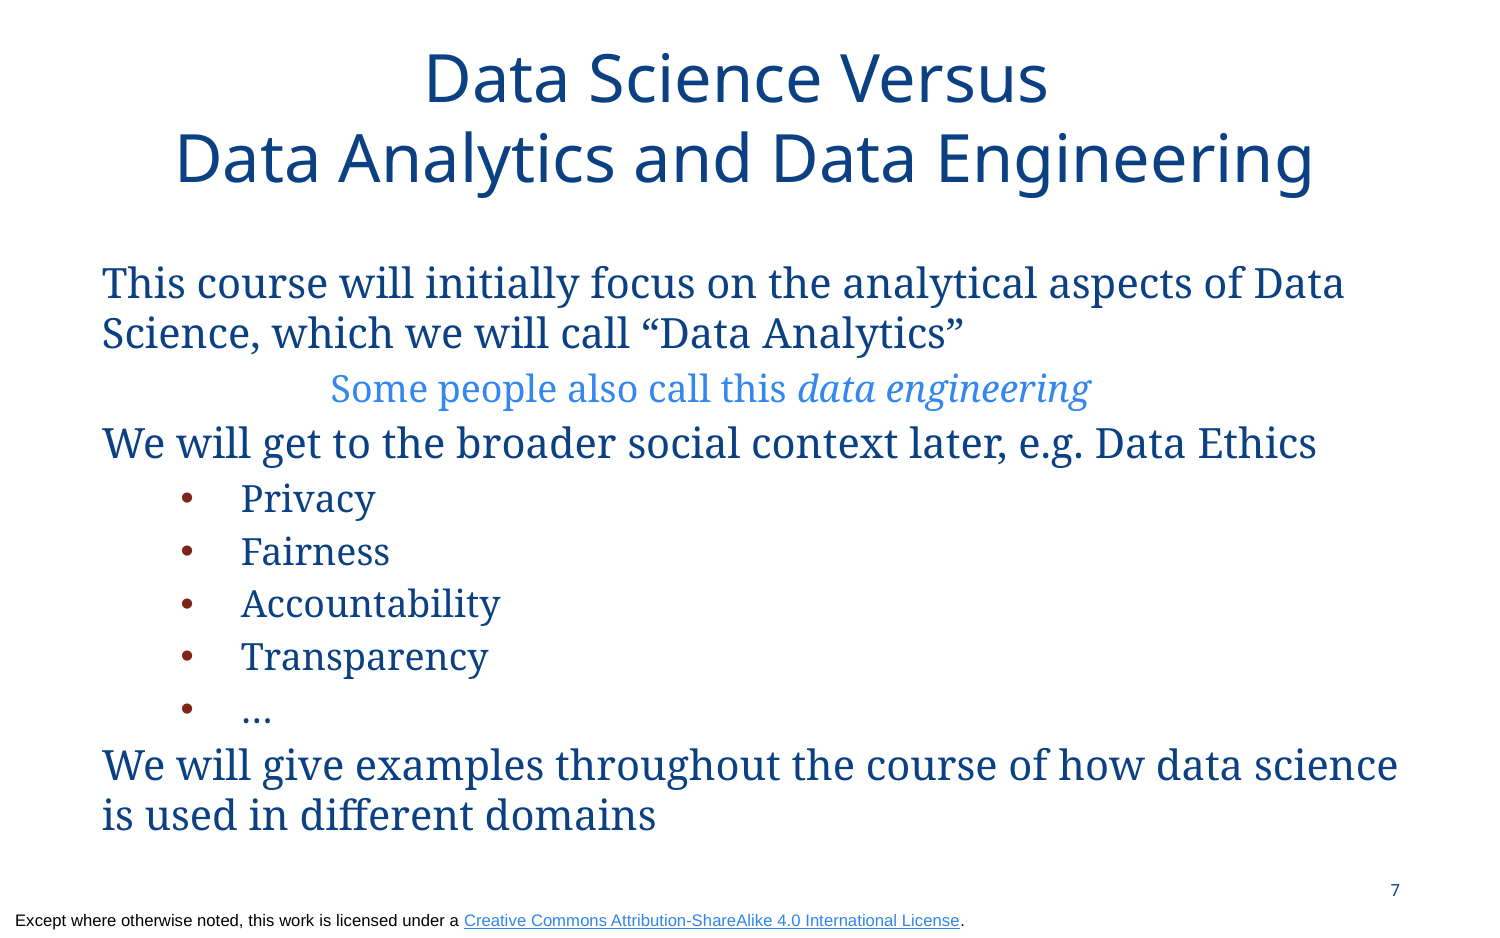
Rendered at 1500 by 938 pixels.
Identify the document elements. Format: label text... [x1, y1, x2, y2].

list This course will initially focus on the analytical aspects of Data Science, which we will call “Data Analytics” Some people also call this data engineering We will get to the broader social context later, e.g. Data Ethics Privacy Fairness Accountability Transparency … We will give examples throughout the course of how data science is used in different domains [75, 239, 1416, 857]
slide_number 7 [1347, 866, 1416, 917]
title Data Science Versus Data Analytics and Data Engineering [75, 26, 1416, 205]
